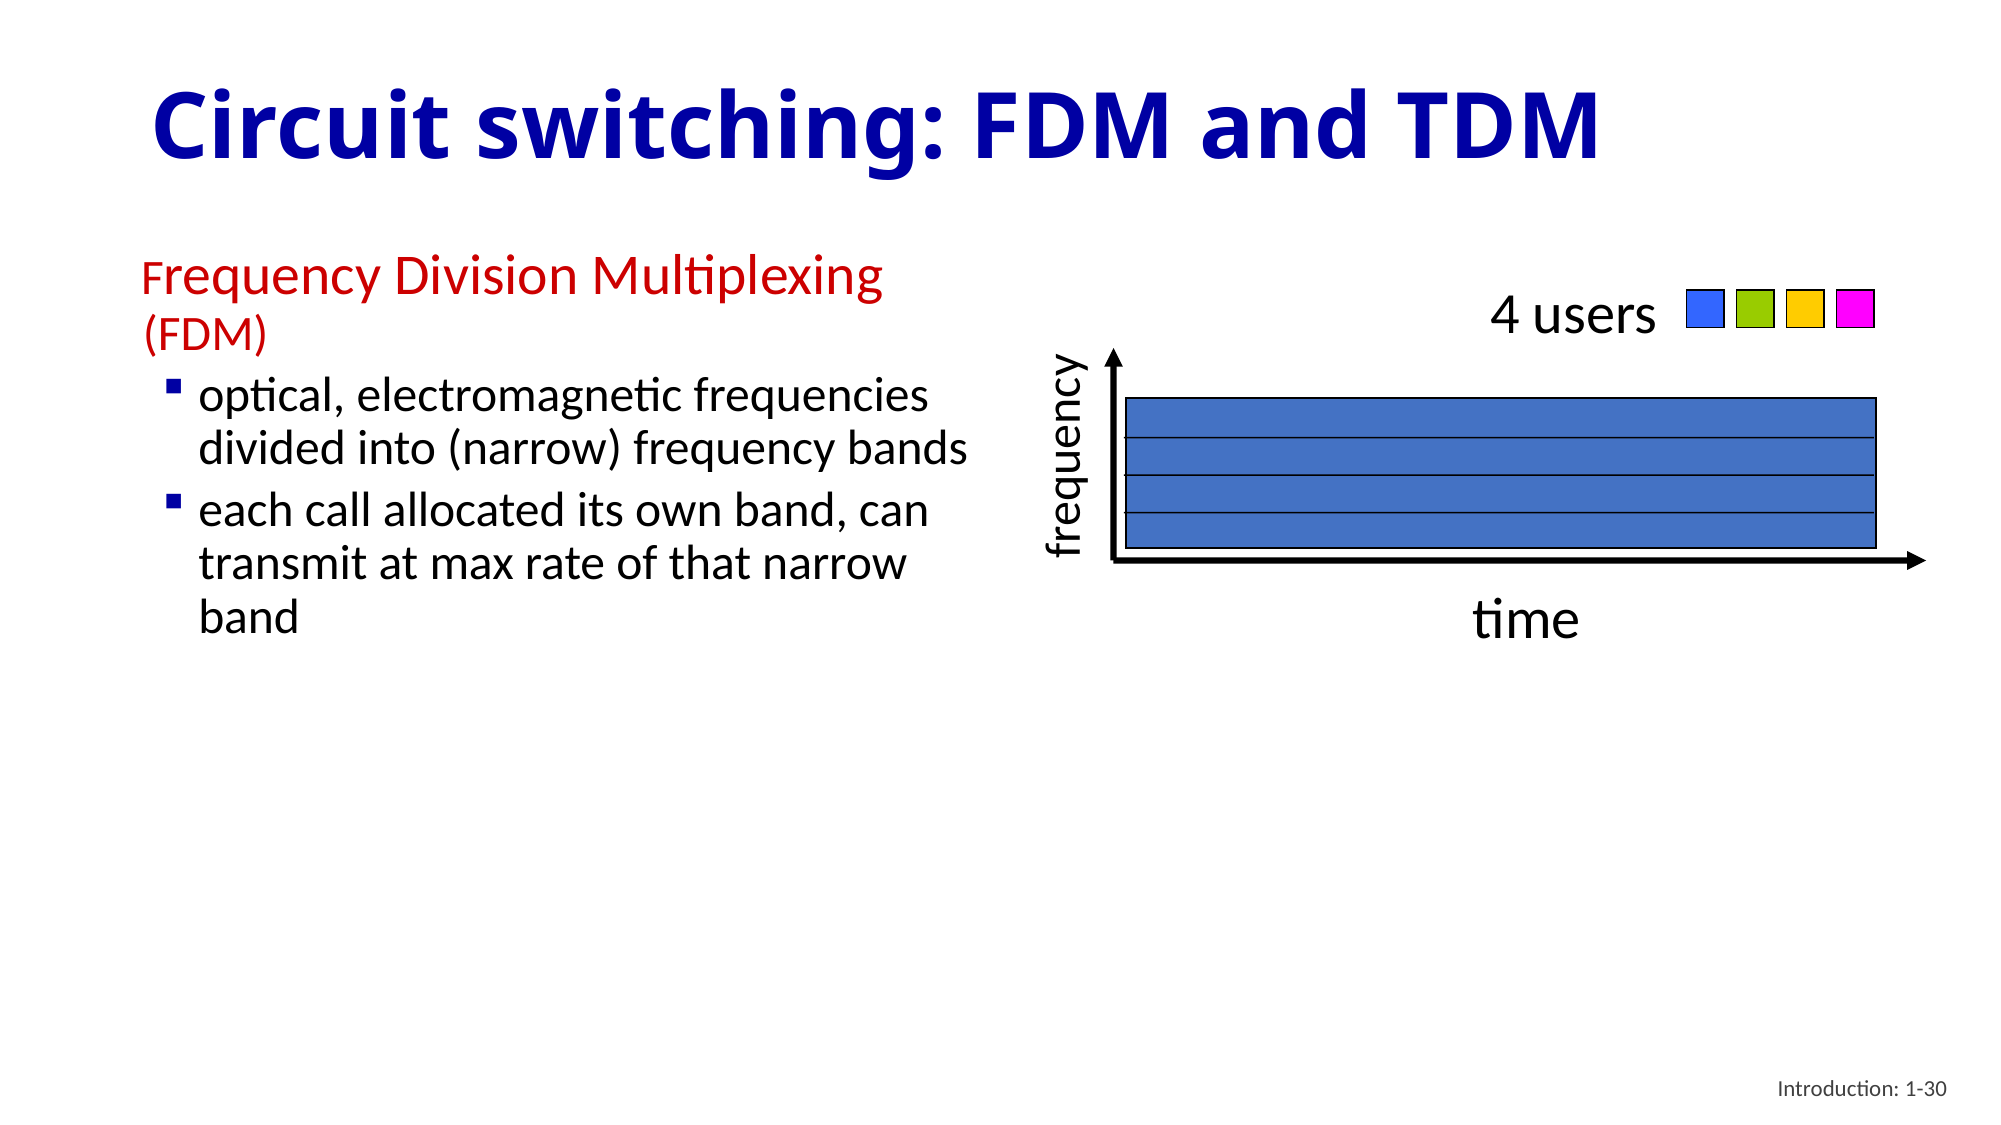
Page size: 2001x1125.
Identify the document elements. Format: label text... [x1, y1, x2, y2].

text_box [1022, 337, 1926, 659]
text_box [1473, 267, 1874, 354]
list Frequency Division Multiplexing (FDM) optical, electromagnetic frequencies divided into (narrow) frequency bands each call allocated its own band, can transmit at max rate of that narrow band [126, 237, 990, 709]
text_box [1123, 437, 1874, 513]
title Circuit switching: FDM and TDM [135, 55, 1861, 202]
slide_number Introduction: 1-30 [1512, 1056, 1963, 1117]
